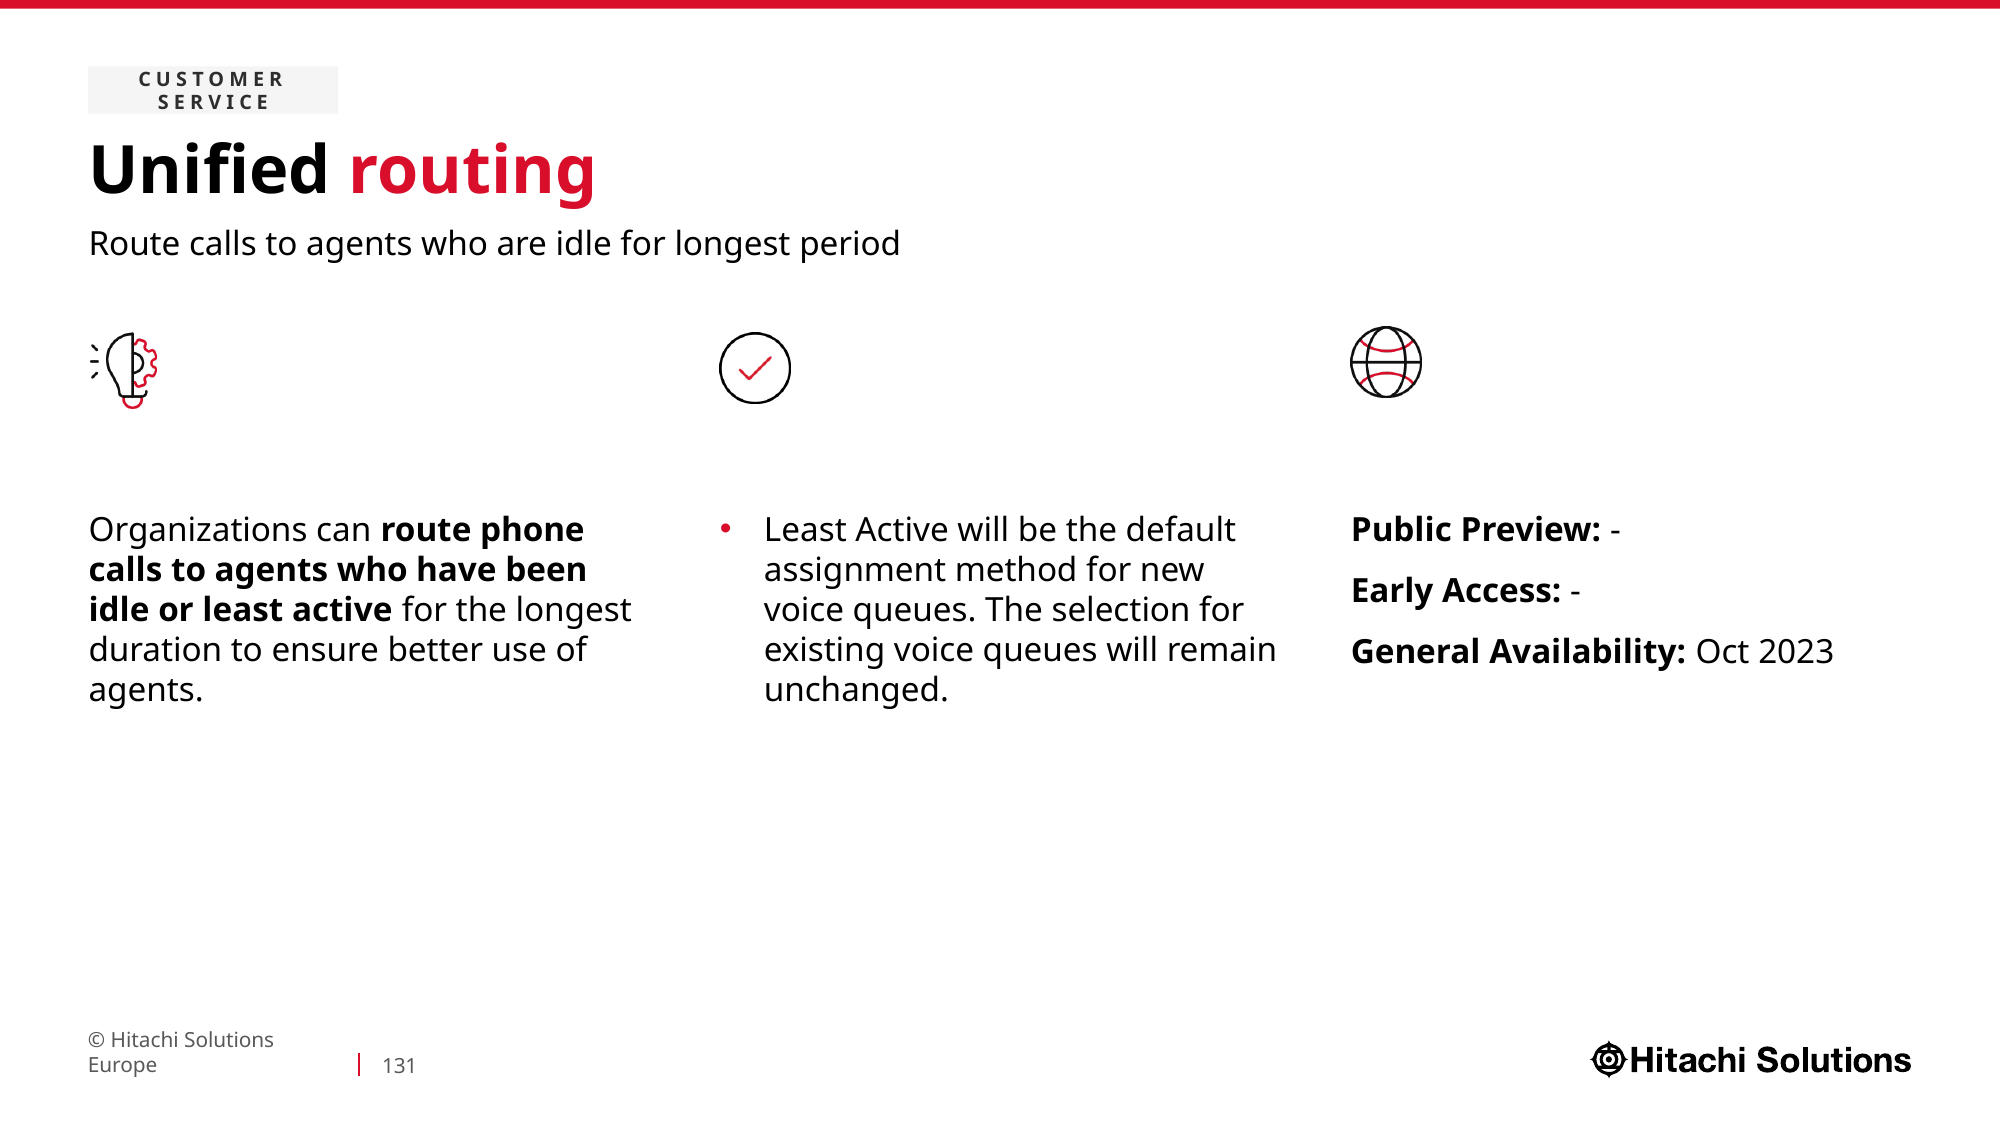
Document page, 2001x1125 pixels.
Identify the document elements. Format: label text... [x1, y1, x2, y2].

list Customer service [88, 66, 339, 114]
list Public Preview: - Early Access: - General Availability: Oct 2023 [1350, 326, 1912, 971]
list Organizations can route phone calls to agents who have been idle or least active for the longest duration to ensure better use of agents. [88, 326, 650, 971]
title Unified routing [88, 136, 1912, 196]
list Route calls to agents who are idle for longest period [88, 221, 1912, 264]
list Least Active will be the default assignment method for new voice queues. The selection for existing voice queues will remain unchanged. [719, 326, 1281, 971]
picture [719, 332, 791, 404]
picture [1350, 326, 1422, 398]
picture [90, 332, 157, 409]
